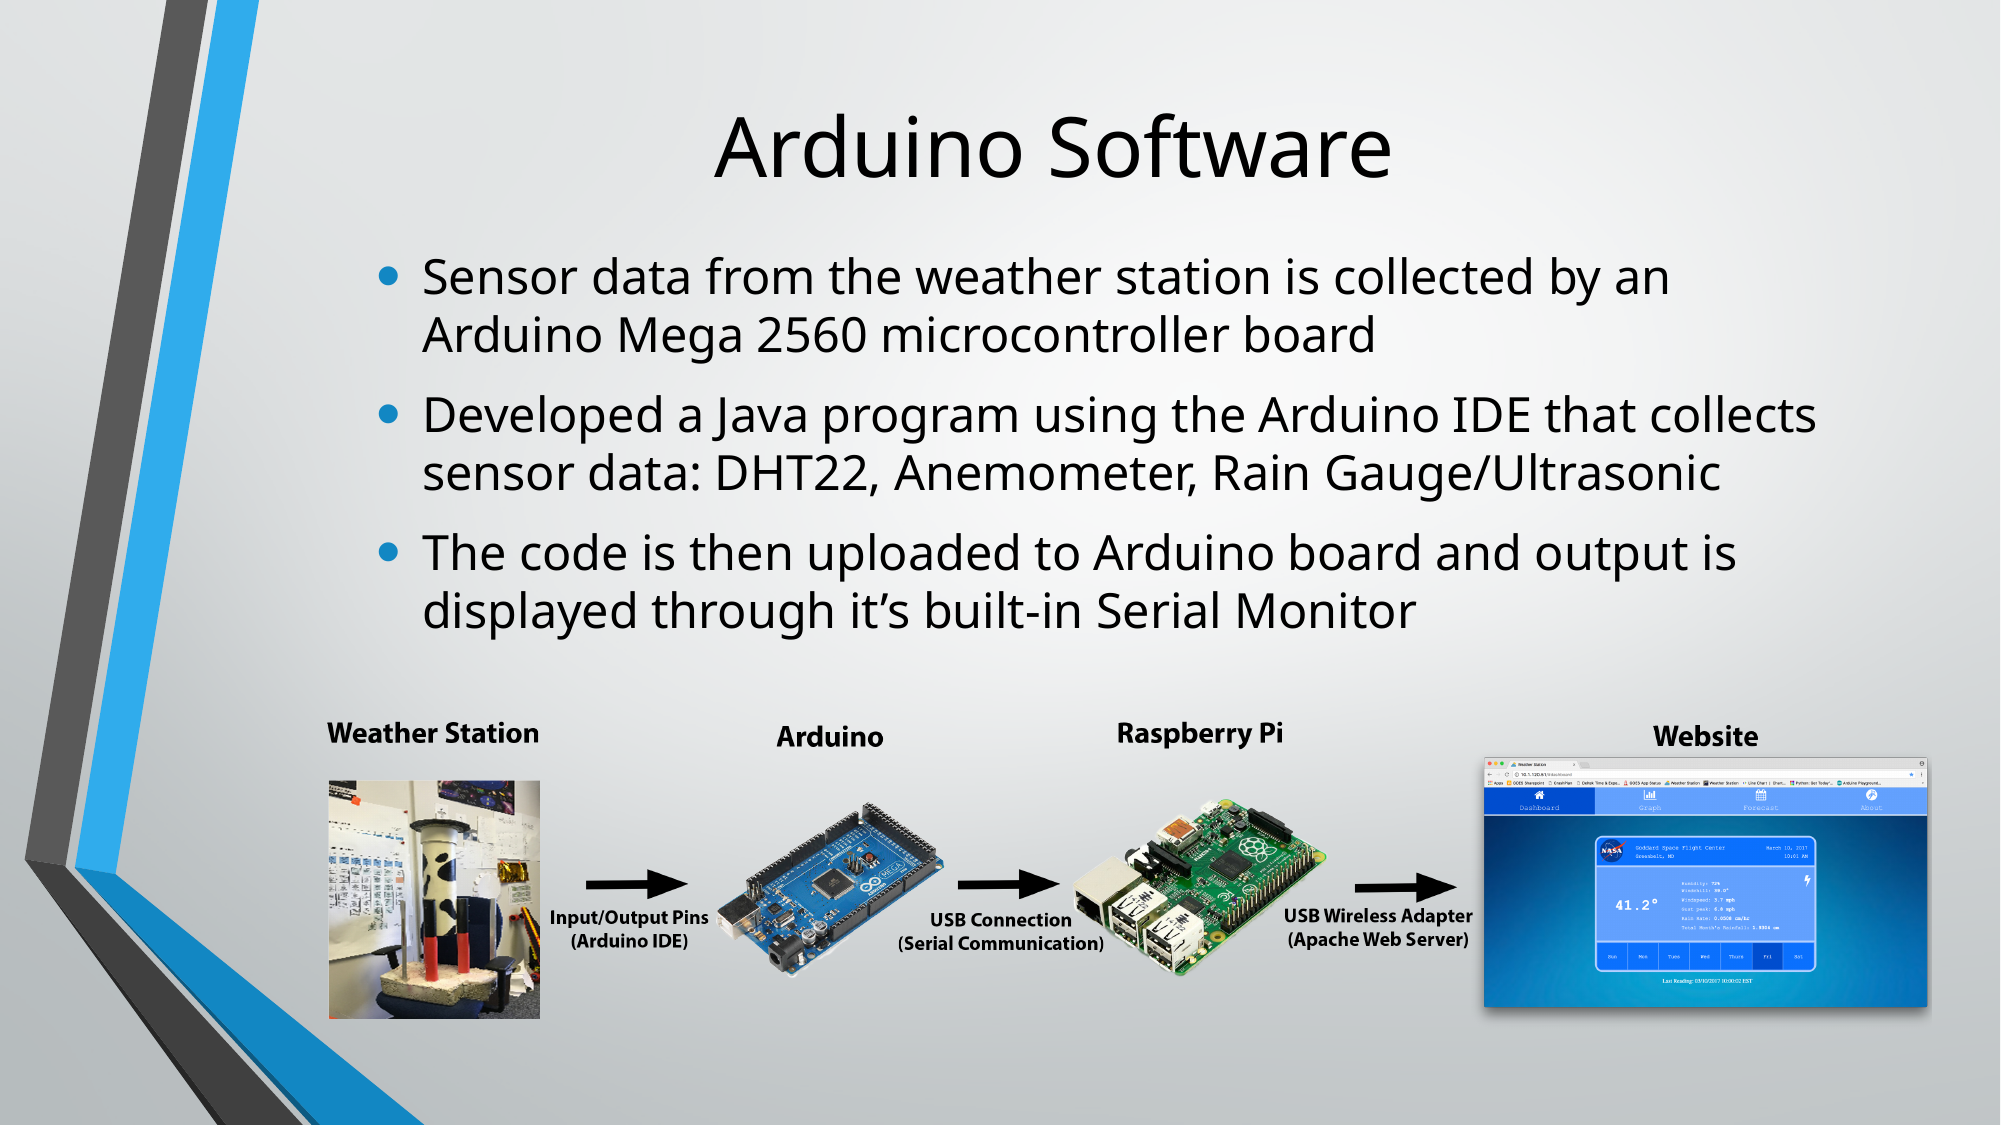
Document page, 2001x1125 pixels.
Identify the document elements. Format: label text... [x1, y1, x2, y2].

list Sensor data from the weather station is collected by an Arduino Mega 2560 microcontroller board Developed a Java program using the Arduino IDE that collects sensor data: DHT22, Anemometer, Rain Gauge/Ultrasonic The code is then uploaded to Arduino board and output is displayed through it’s built-in Serial Monitor [361, 229, 1852, 655]
title Arduino Software [243, 0, 1887, 288]
picture [281, 683, 1932, 1097]
